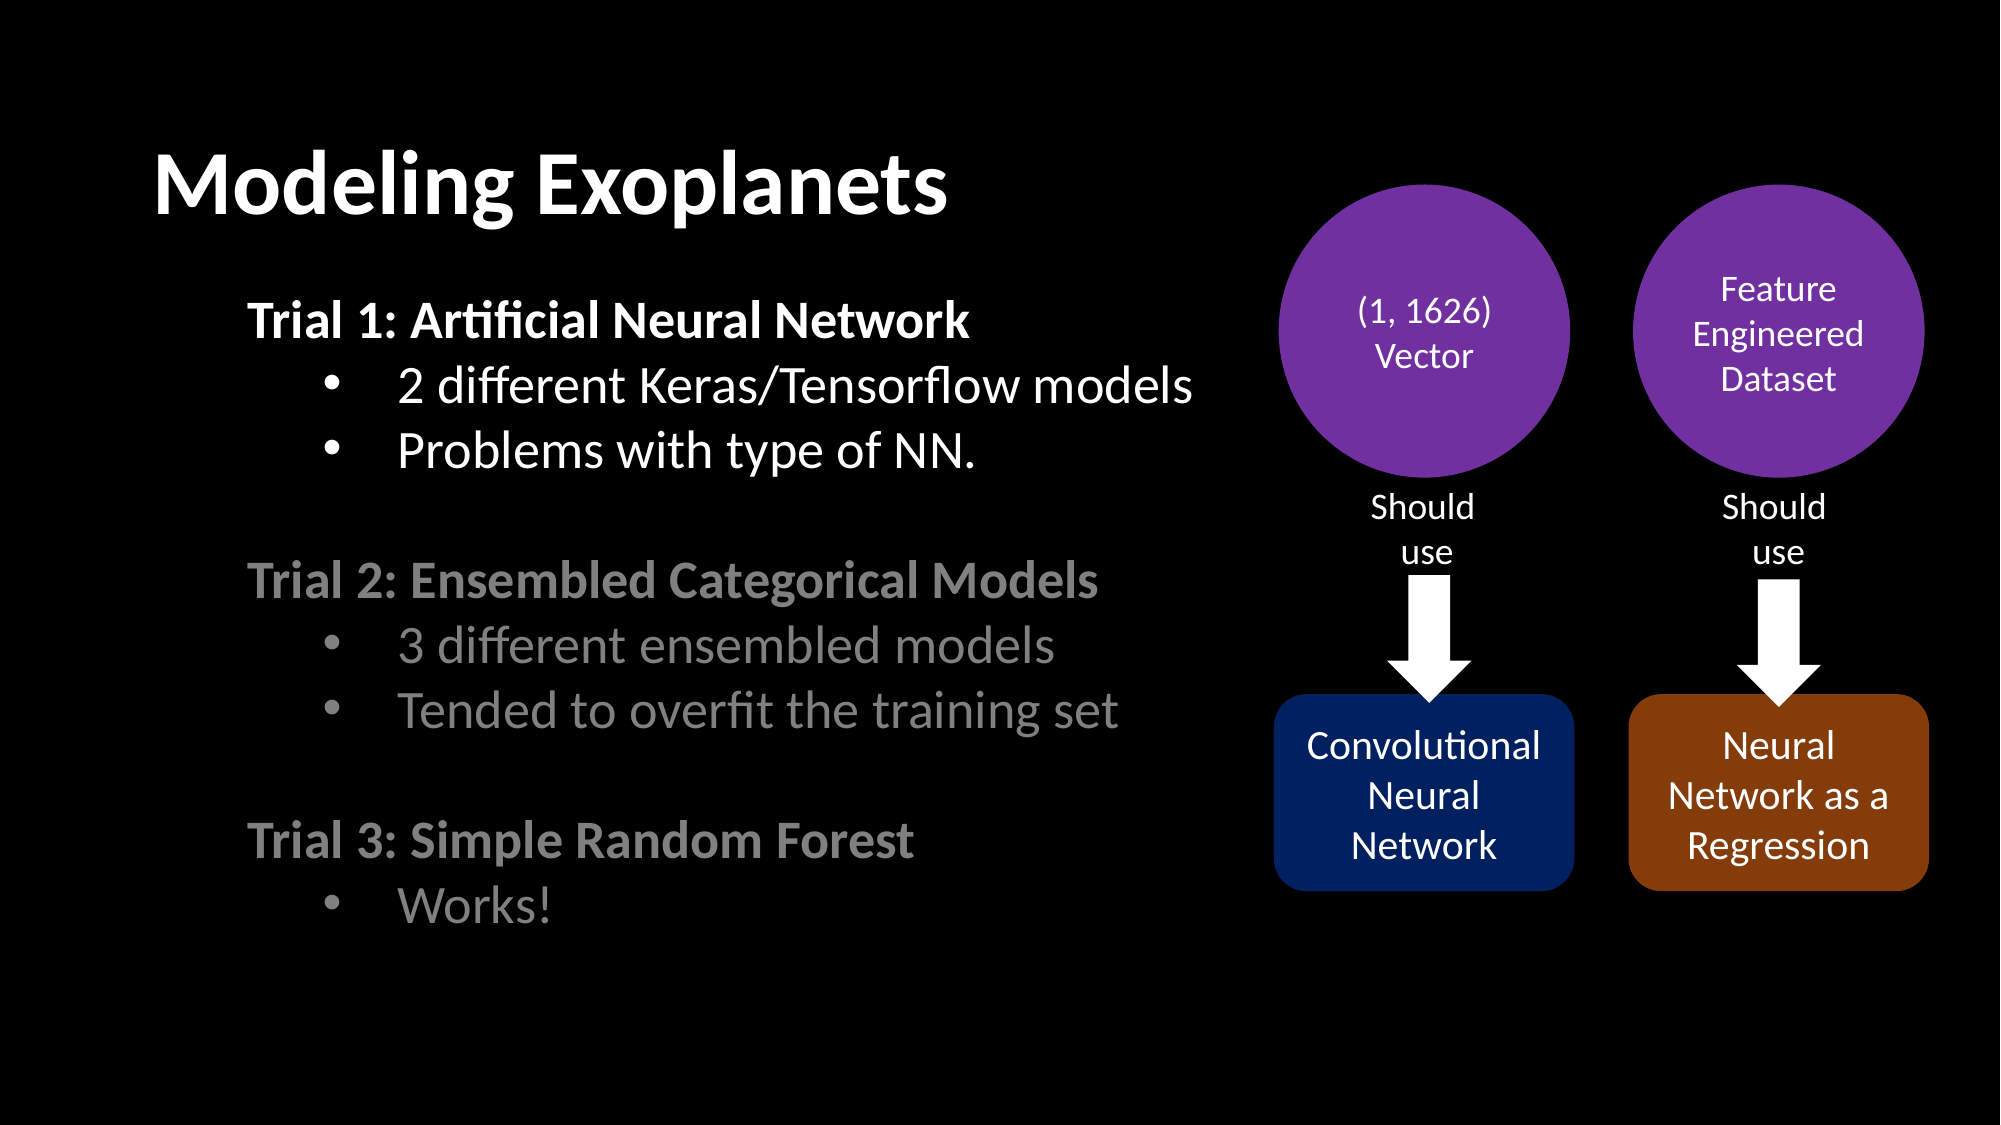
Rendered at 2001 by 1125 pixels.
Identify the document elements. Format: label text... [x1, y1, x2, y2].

text_box Neural Network as a Regression [1627, 693, 1931, 893]
text_box Modeling Exoplanets [137, 59, 1538, 310]
text_box Feature Engineered Dataset [1632, 183, 1926, 474]
text_box Should use [1355, 474, 1499, 580]
text_box Should use [1707, 474, 1851, 579]
text_box [1387, 580, 1472, 703]
text_box [1736, 579, 1822, 707]
text_box (1, 1626) Vector [1277, 183, 1572, 474]
text_box Trial 1: Artificial Neural Network 2 different Keras/Tensorflow models Problems with type of NN. Trial 2: Ensembled Categorical Models 3 different ensembled models Tended to overfit the training set Trial 3: Simple Random Forest Works! [233, 276, 1364, 942]
text_box Convolutional Neural Network [1272, 693, 1576, 893]
